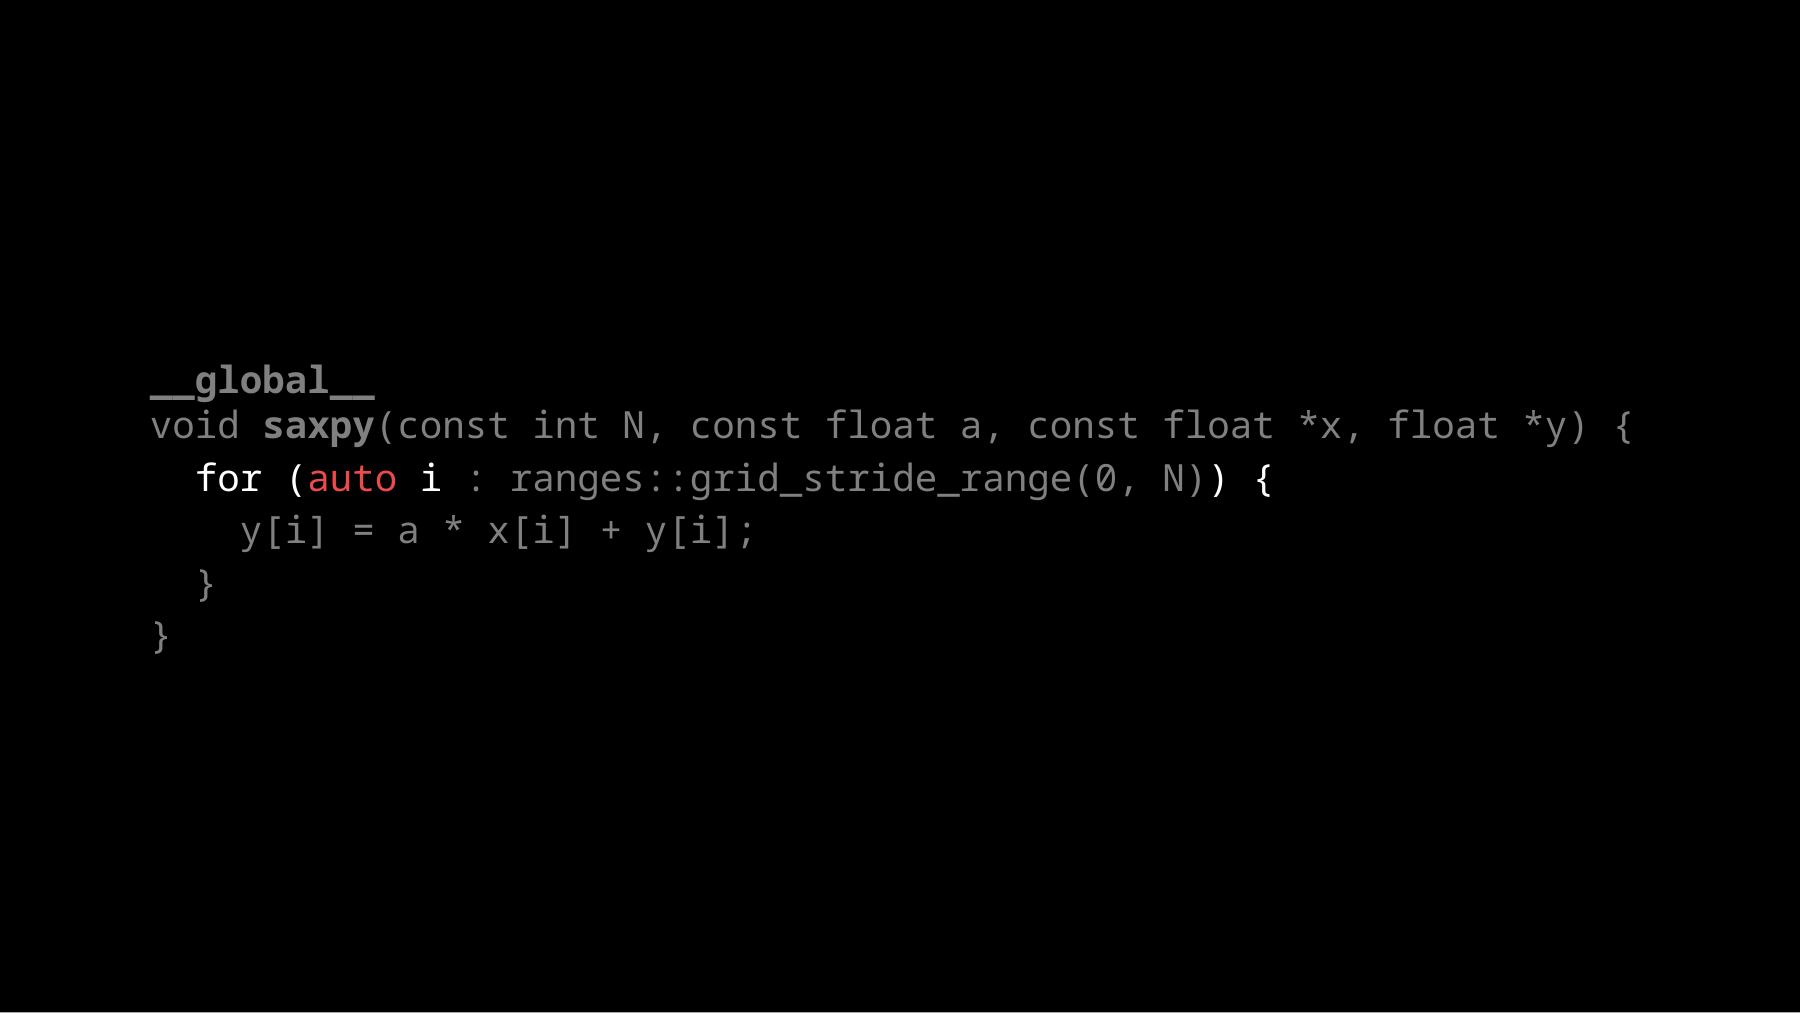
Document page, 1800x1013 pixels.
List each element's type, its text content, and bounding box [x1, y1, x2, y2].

text_box __global__ void saxpy(const int N, const float a, const float *x, float *y) { for (auto i : ranges::grid_stride_range(0, N)) { y[i] = a * x[i] + y[i]; } } [134, 82, 1666, 931]
